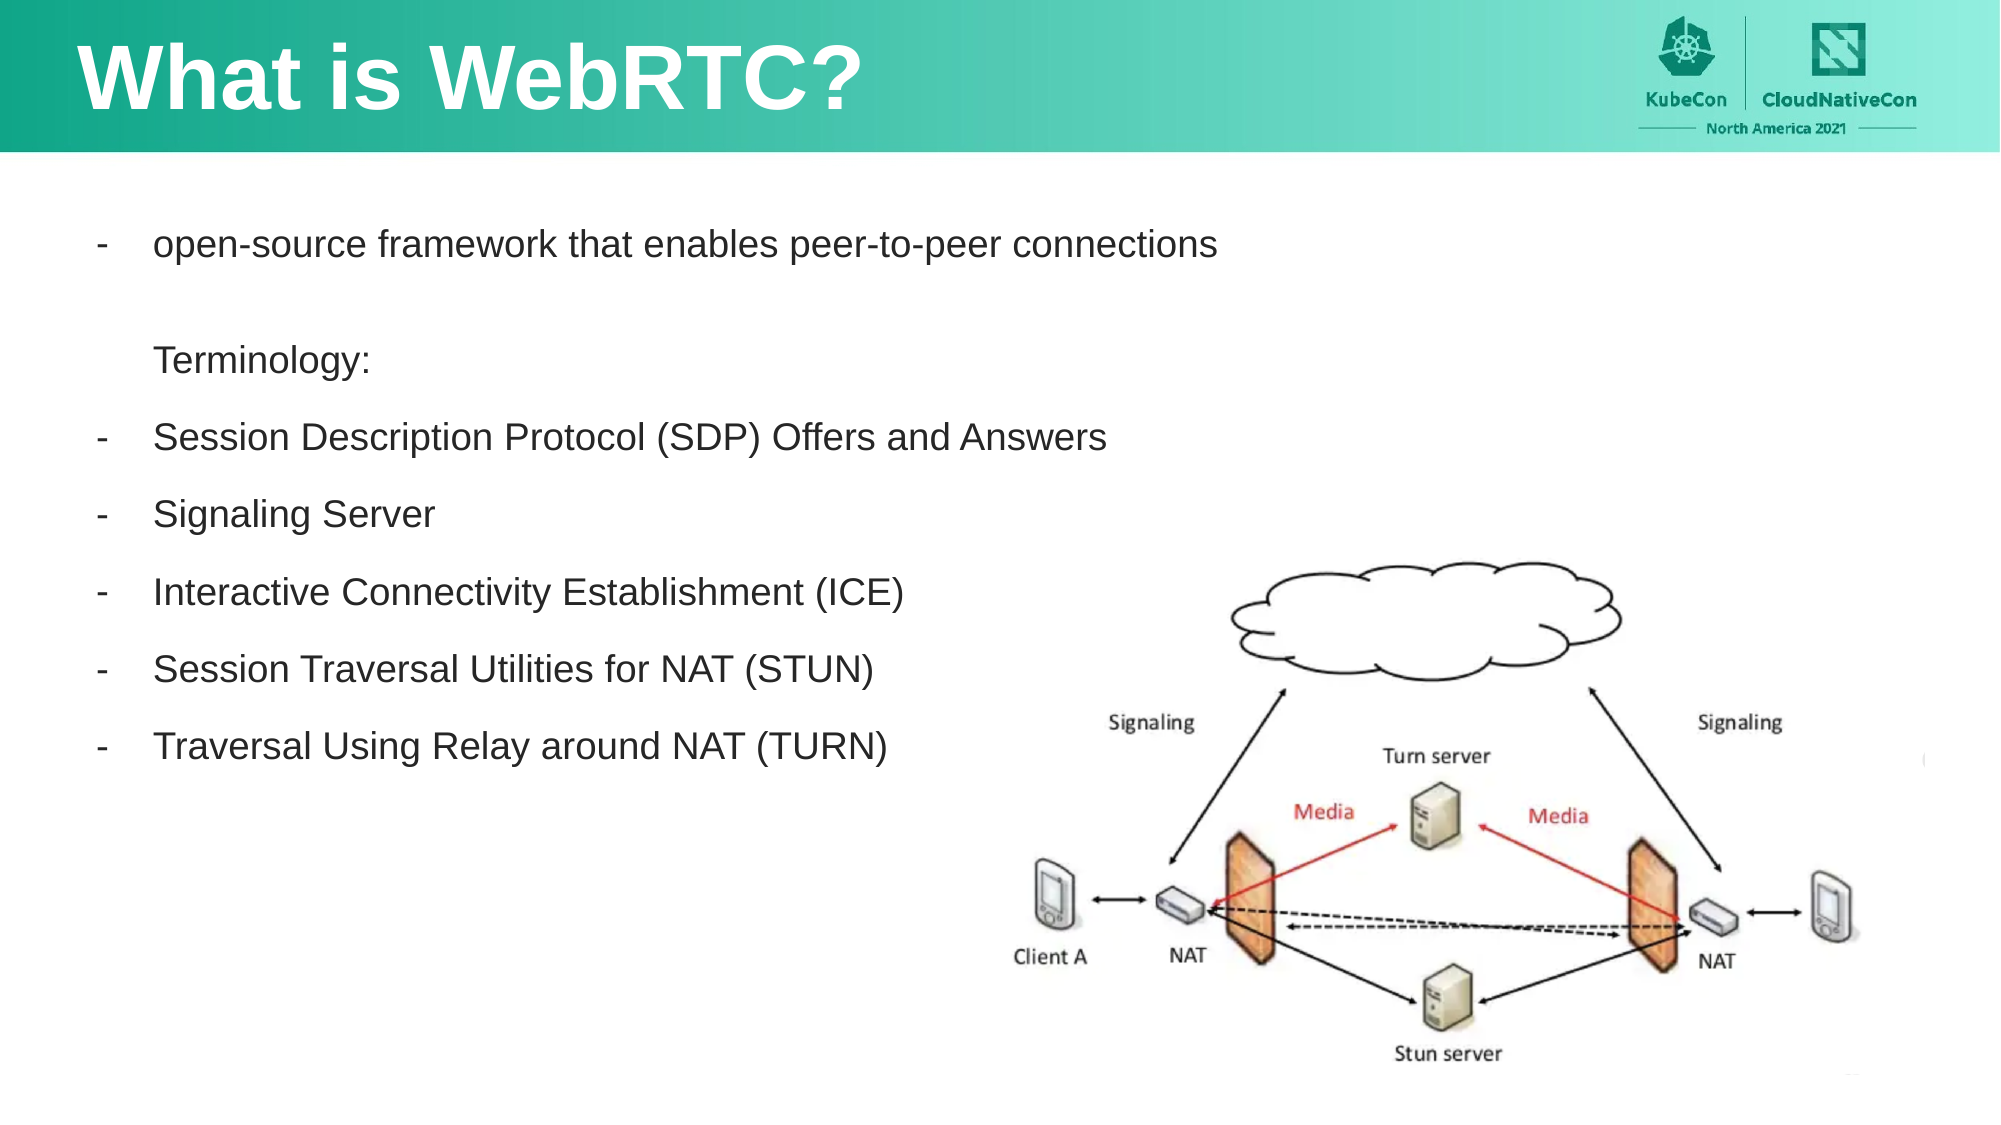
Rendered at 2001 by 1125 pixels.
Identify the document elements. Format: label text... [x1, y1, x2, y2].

picture [0, 0, 2000, 1125]
text_box What is WebRTC? [62, 0, 1788, 191]
text_box open-source framework that enables peer-to-peer connections Terminology: Session Description Protocol (SDP) Offers and Answers Signaling Server Interactive Connectivity Establishment (ICE) Session Traversal Utilities for NAT (STUN) Traversal Using Relay around NAT (TURN) [62, 218, 1788, 1048]
